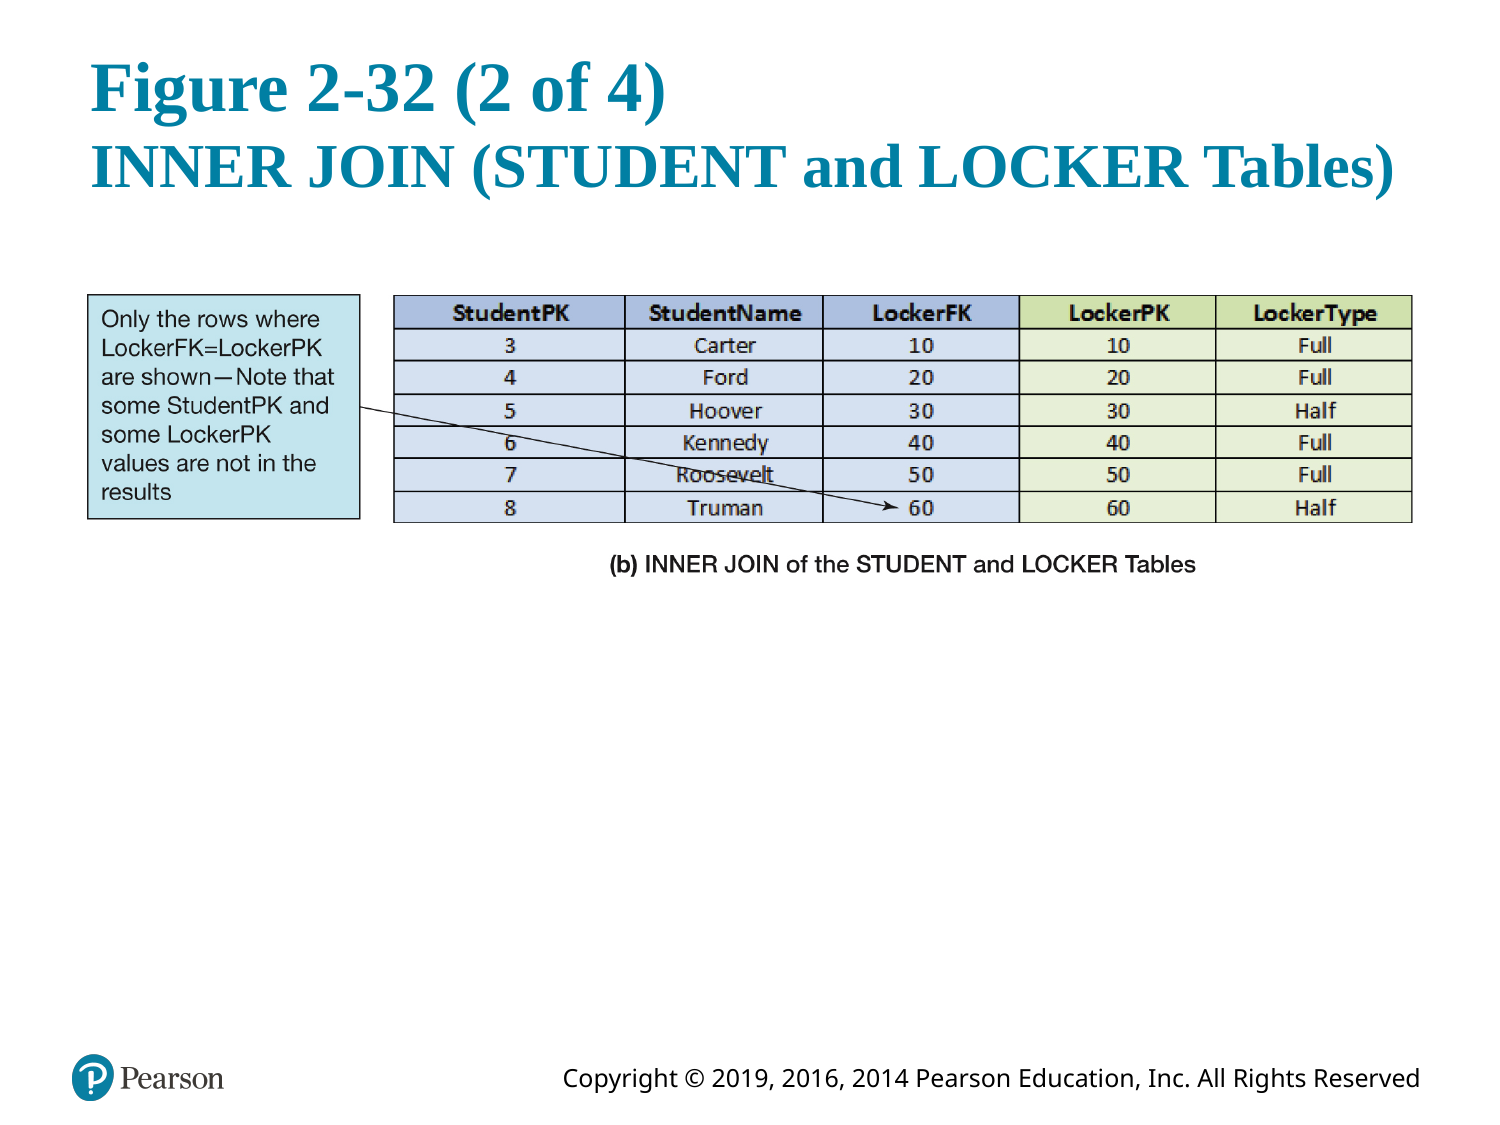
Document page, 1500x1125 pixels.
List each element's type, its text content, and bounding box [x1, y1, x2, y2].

picture [98, 1054, 224, 1101]
picture [72, 1087, 83, 1101]
picture [87, 294, 1413, 579]
picture [80, 1063, 106, 1088]
picture [72, 1054, 88, 1070]
title Figure 2-32 (2 of 4) INNER JOIN (STUDENT and LOCKER Tables) [75, 35, 1425, 216]
